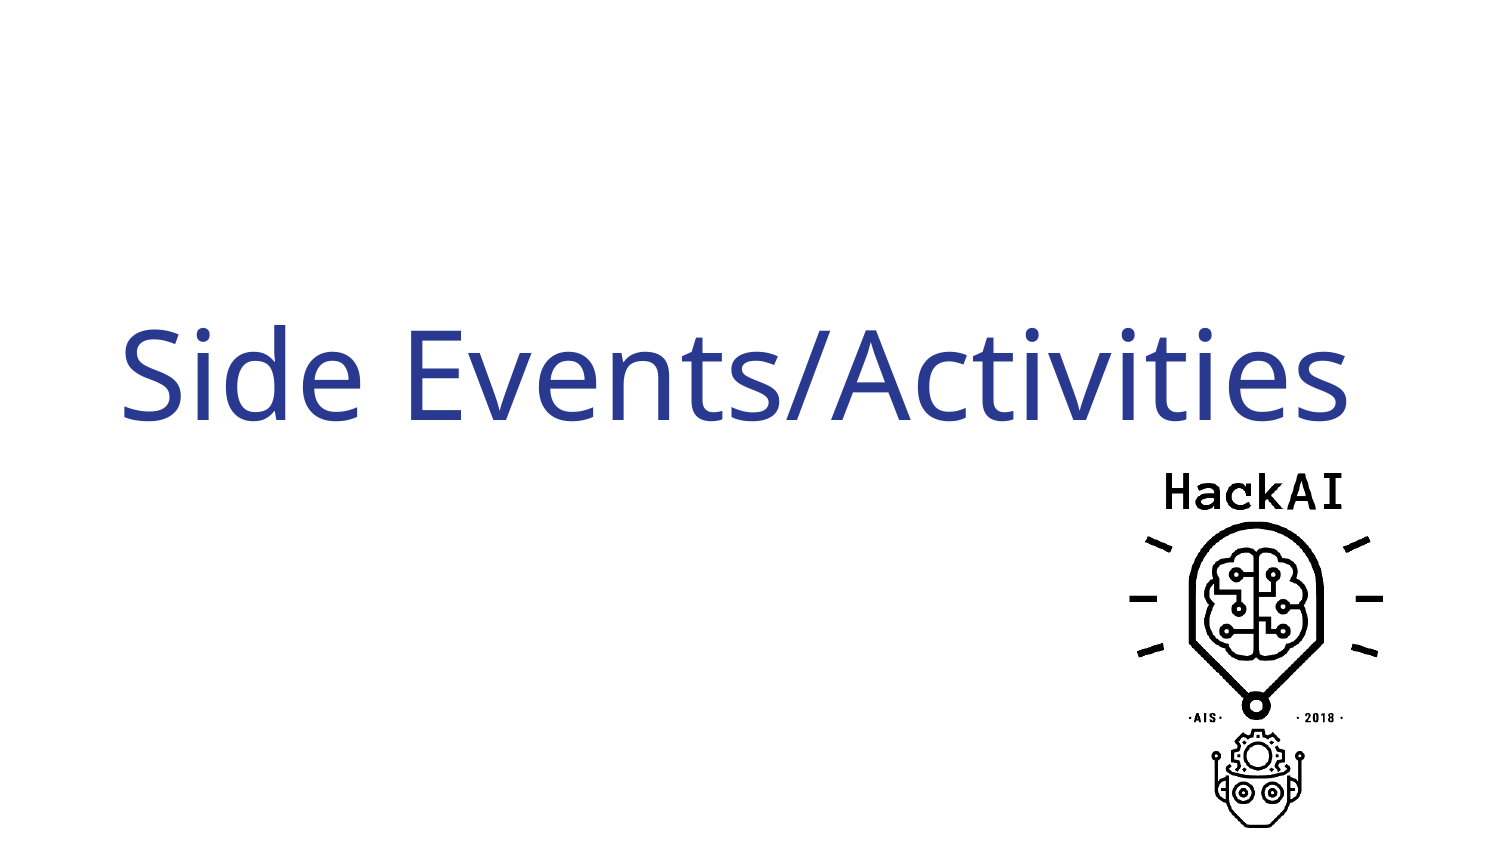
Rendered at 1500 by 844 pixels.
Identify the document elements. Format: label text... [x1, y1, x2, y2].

picture [1061, 456, 1439, 834]
title Side Events/Activities [103, 280, 1397, 381]
